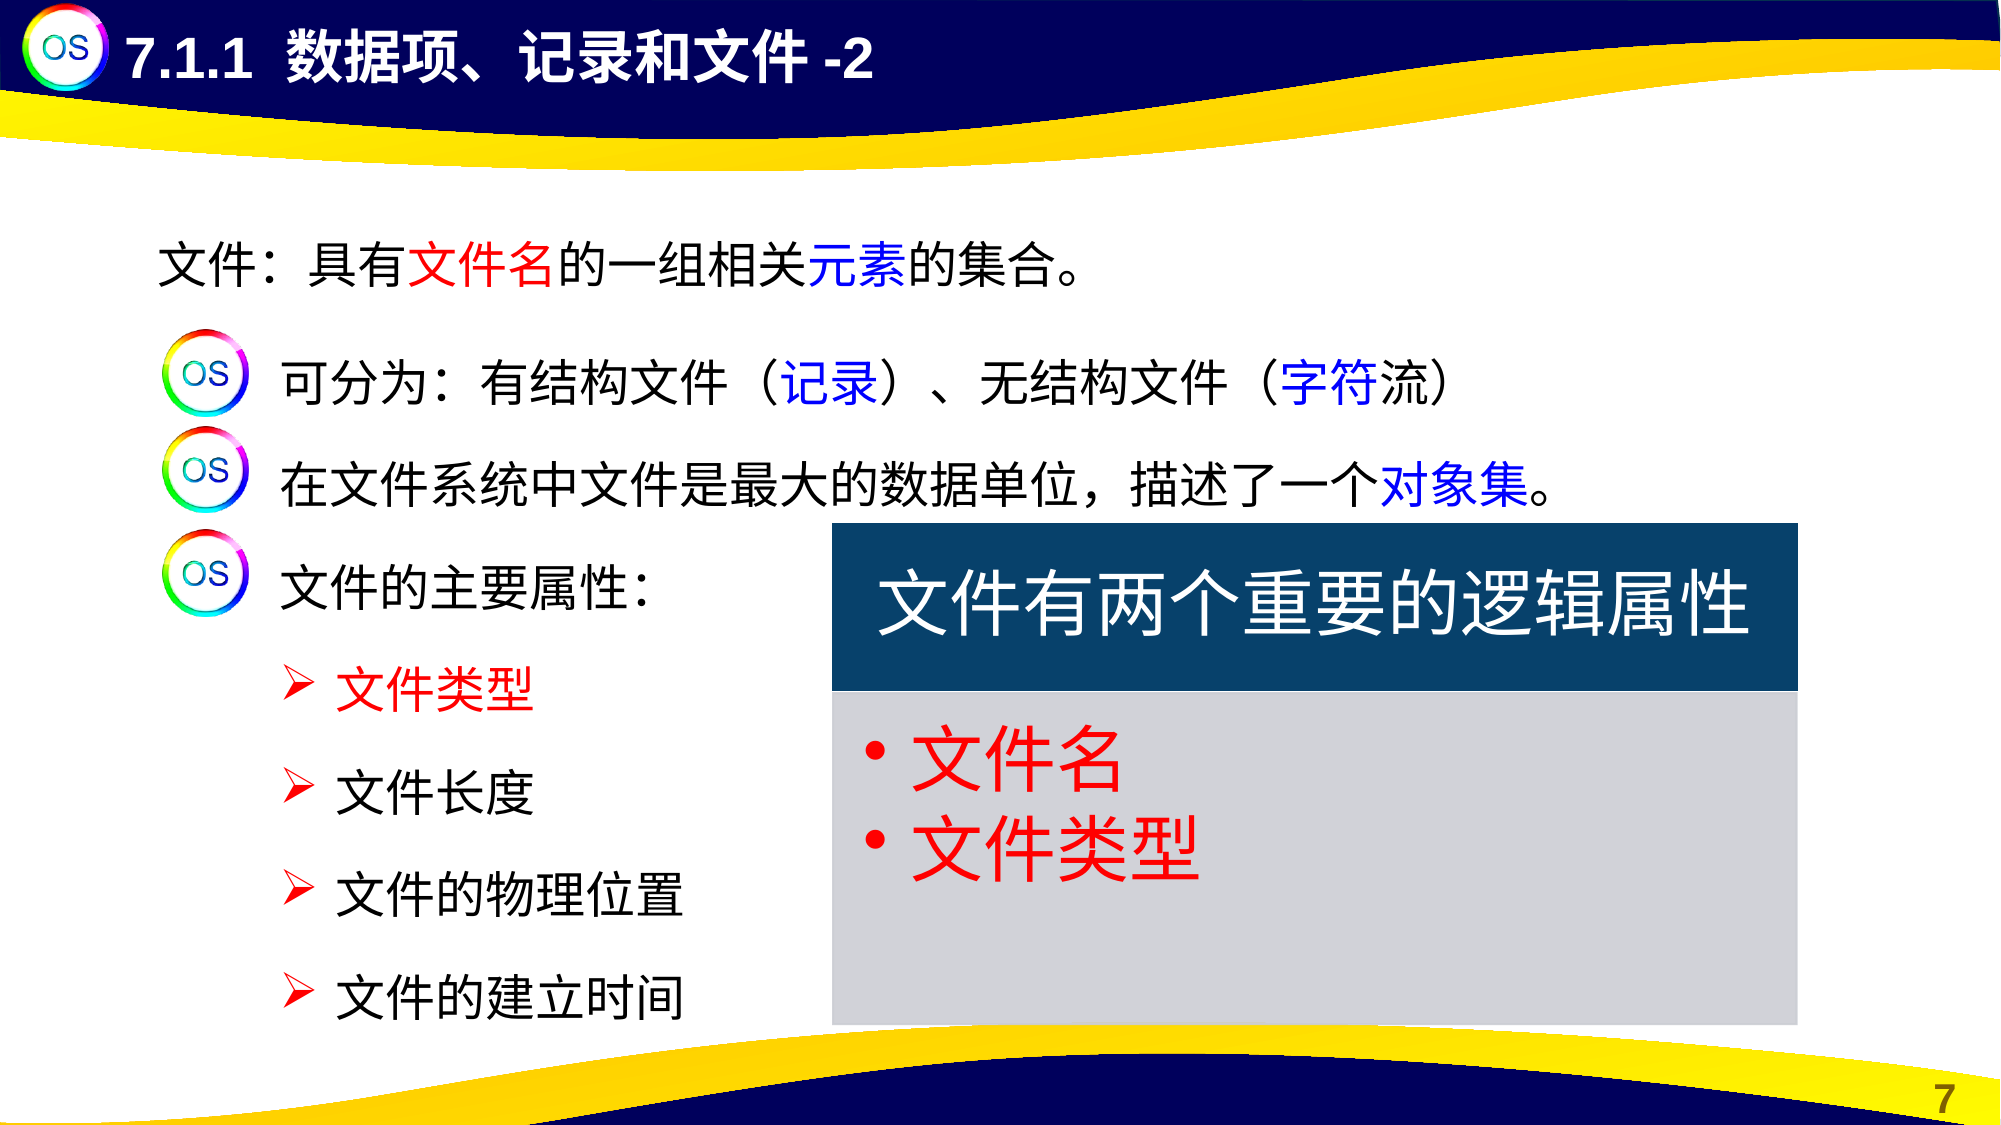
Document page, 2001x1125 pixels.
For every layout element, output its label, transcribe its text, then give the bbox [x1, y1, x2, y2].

picture [162, 426, 249, 513]
picture [22, 3, 109, 91]
picture [162, 329, 249, 417]
text_box 7.1.1 数据项、记录和文件-2 [109, 12, 1263, 98]
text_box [833, 479, 1797, 1073]
picture [162, 529, 249, 617]
text_box 可分为：有结构文件（记录）、无结构文件（字符流） 在文件系统中文件是最大的数据单位，描述了一个对象集。 文件的主要属性： 文件类型 文件长度 文件的物理位置 文件的建立时间 [264, 313, 1838, 1034]
text_box 文件：具有文件名的一组相关元素的集合。 [142, 196, 1183, 301]
